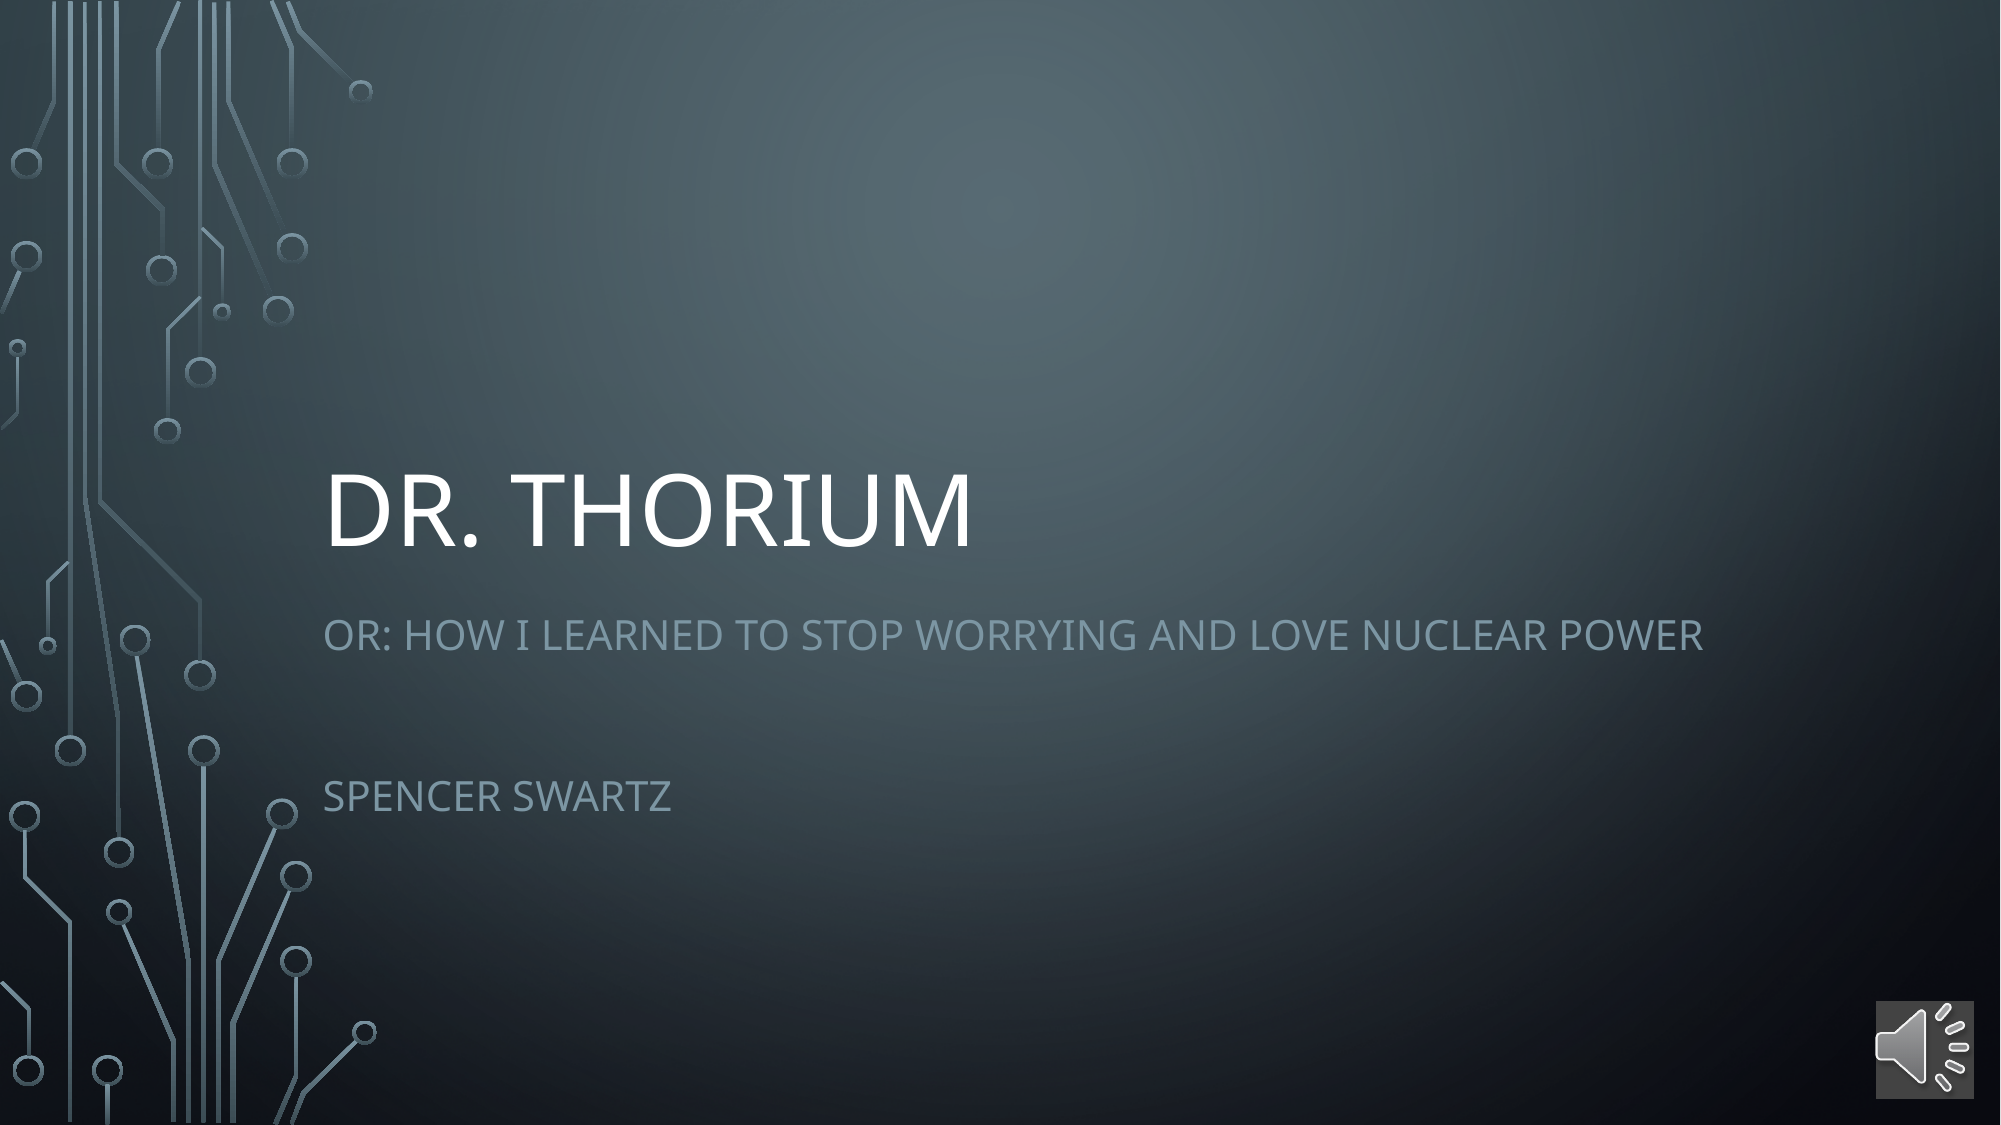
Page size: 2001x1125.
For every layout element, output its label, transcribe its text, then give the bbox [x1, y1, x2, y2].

subtitle or: How I learned to stop worrying and Love Nuclear Power Spencer Swartz [307, 590, 1750, 863]
title Dr. Thorium [307, 184, 1750, 576]
picture [1874, 999, 1976, 1101]
